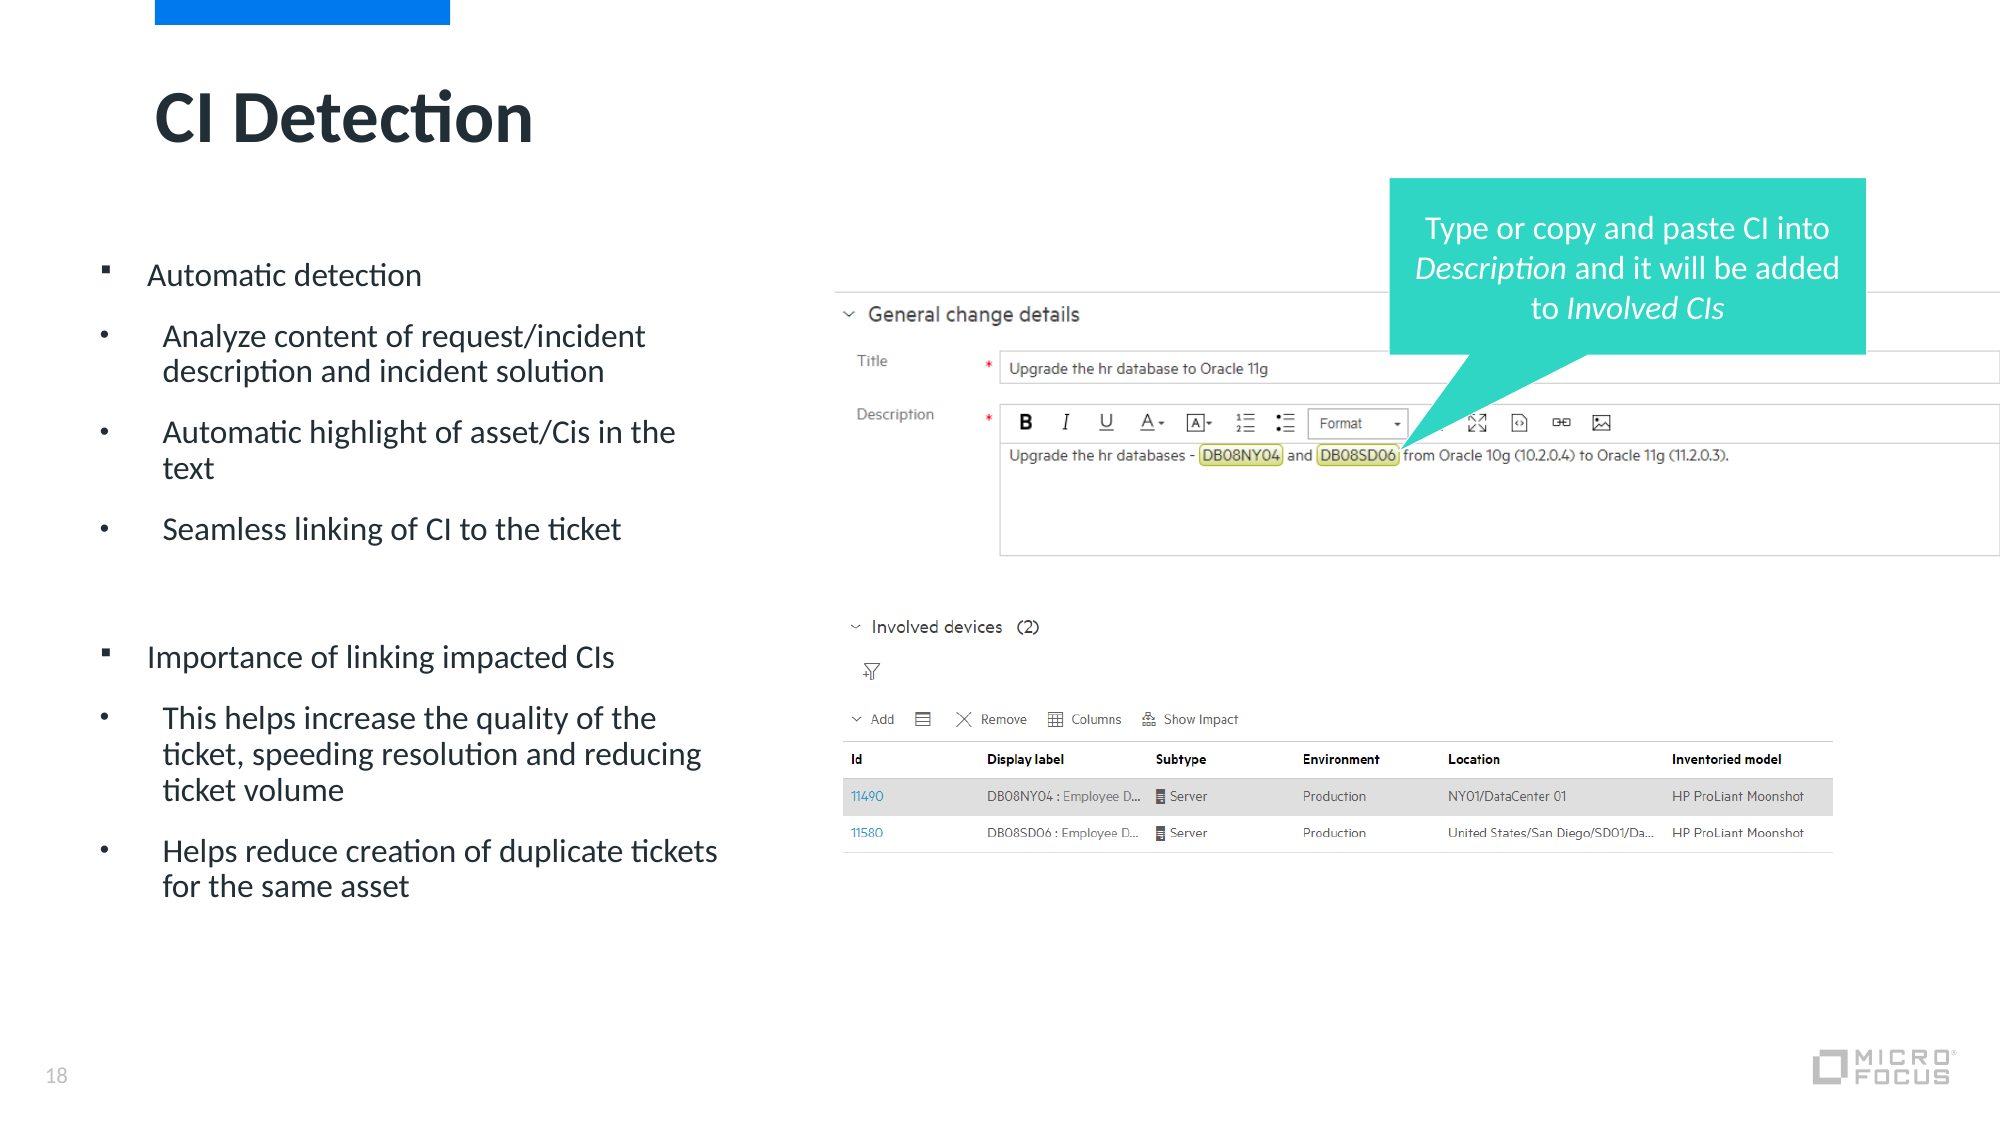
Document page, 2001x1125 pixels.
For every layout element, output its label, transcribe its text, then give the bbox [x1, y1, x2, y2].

slide_number 18 [30, 1051, 90, 1097]
text_box Type or copy and paste CI into Description and it will be added to Involved CIs [1388, 177, 1868, 285]
title CI Detection [155, 70, 1847, 248]
list Automatic detection Analyze content of request/incident description and incident solution Automatic highlight of asset/Cis in the text Seamless linking of CI to the ticket Importance of linking impacted CIs This helps increase the quality of the ticket, speeding resolution and reducing ticket volume Helps reduce creation of duplicate tickets for the same asset [99, 249, 735, 1000]
picture [841, 610, 1847, 871]
picture [830, 285, 2000, 574]
